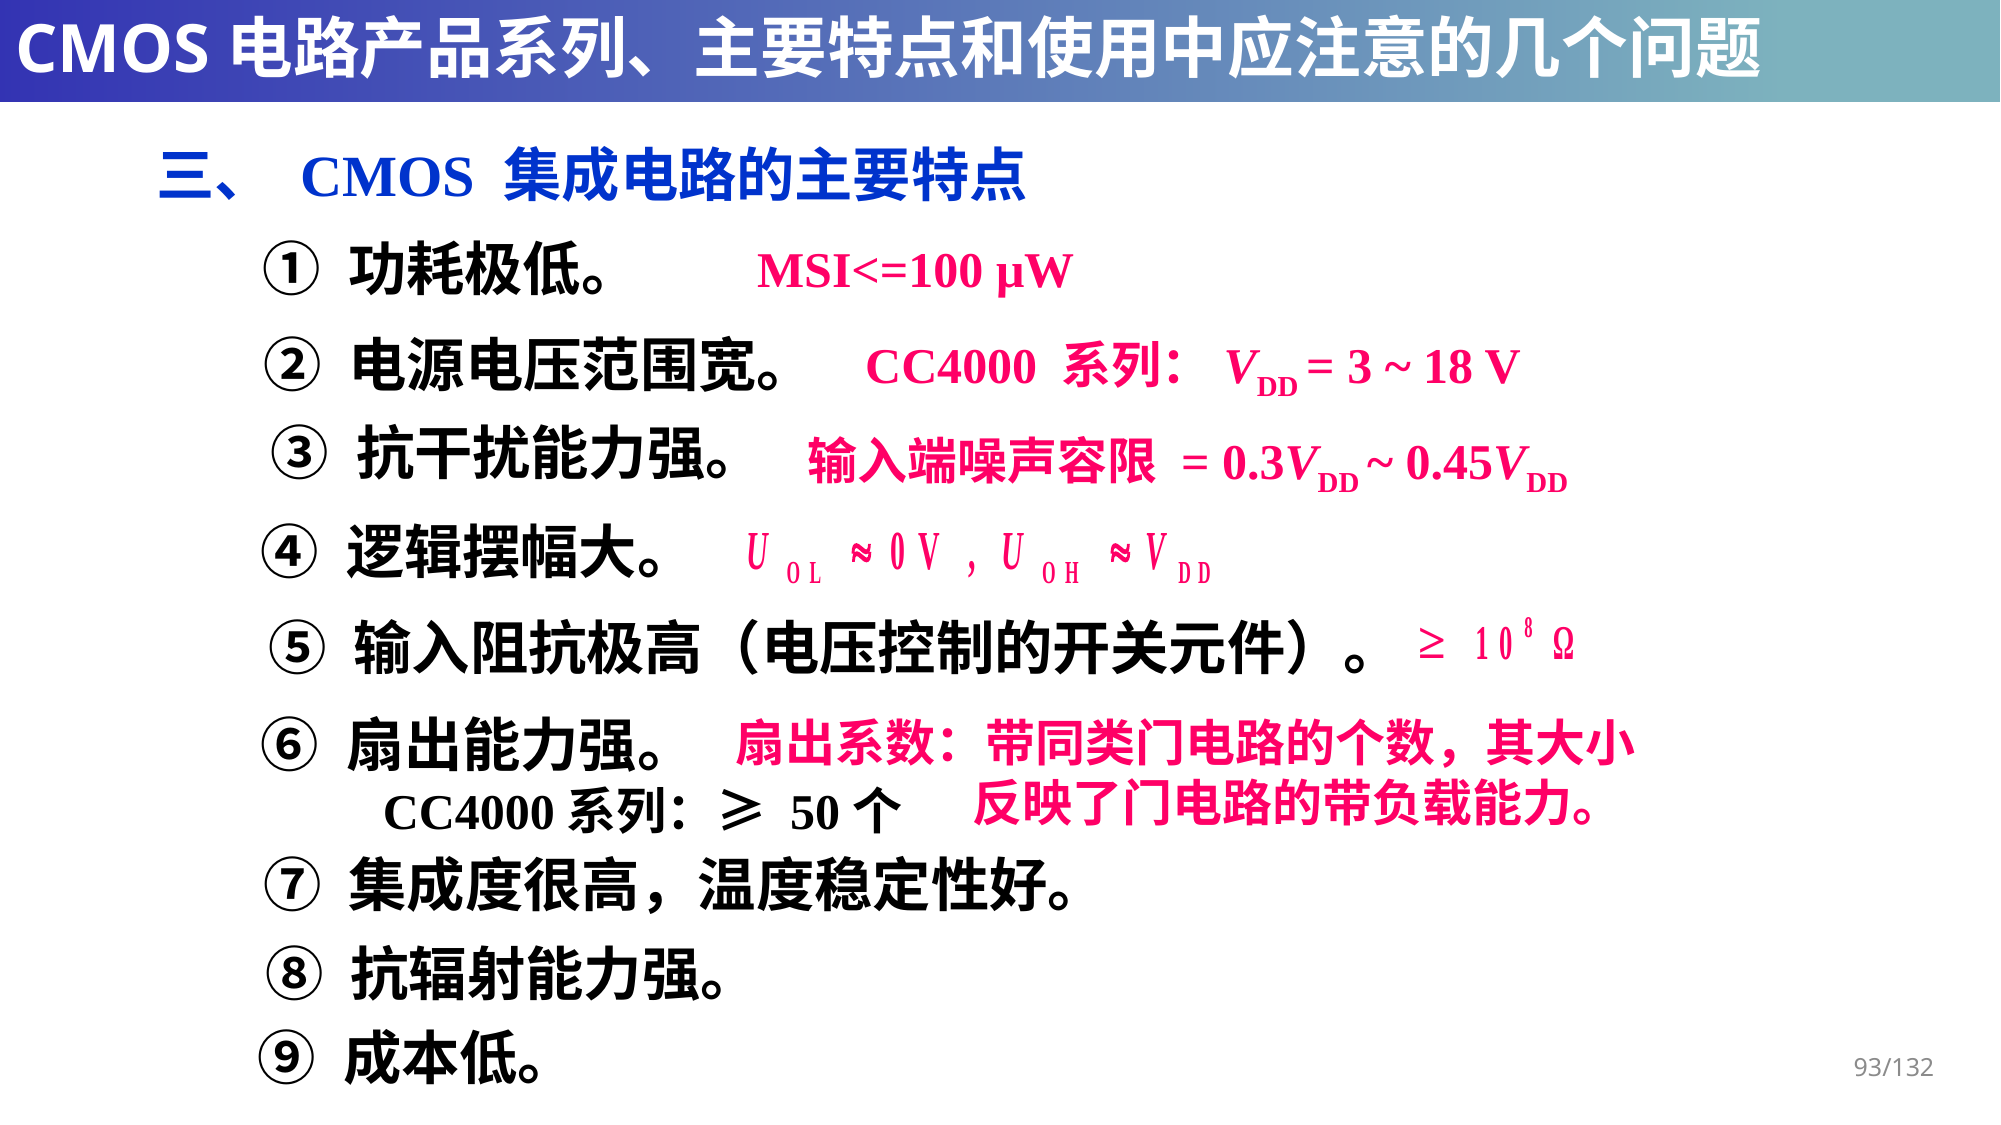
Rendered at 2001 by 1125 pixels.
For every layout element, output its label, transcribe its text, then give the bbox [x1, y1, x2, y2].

text_box ⑥ 扇出能力强。 [245, 700, 711, 786]
text_box CC4000系列：≥ 50个 [368, 772, 952, 848]
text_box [1403, 601, 1768, 677]
text_box ⑨ 成本低。 [242, 1013, 591, 1099]
text_box ④ 逻辑摆幅大。 [245, 508, 711, 593]
text_box MSI<=100 μW [742, 229, 1215, 305]
slide_number 93/132 [1797, 1038, 1950, 1099]
text_box 输入端噪声容限 = 0.3VDD ~ 0.45VDD [792, 422, 1584, 506]
text_box 扇出系数：带同类门电路的个数，其大小 反映了门电路的带负载能力。 [721, 704, 1682, 900]
title CMOS电路产品系列、主要特点和使用中应注意的几个问题 [0, 0, 2000, 102]
text_box ② 电源电压范围宽。 [248, 320, 830, 406]
text_box ⑦ 集成度很高，温度稳定性好。 [248, 841, 1184, 926]
text_box ① 功耗极低。 [247, 224, 655, 310]
text_box ⑤ 输入阻抗极高（电压控制的开关元件）。 [253, 604, 1418, 690]
text_box 三、 CMOS 集成电路的主要特点 [141, 130, 1343, 216]
text_box ⑧ 抗辐射能力强。 [250, 929, 917, 1015]
text_box CC4000 系列：VDD = 3 ~ 18 V [850, 326, 1650, 410]
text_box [742, 514, 1231, 594]
text_box ③ 抗干扰能力强。 [255, 408, 779, 494]
